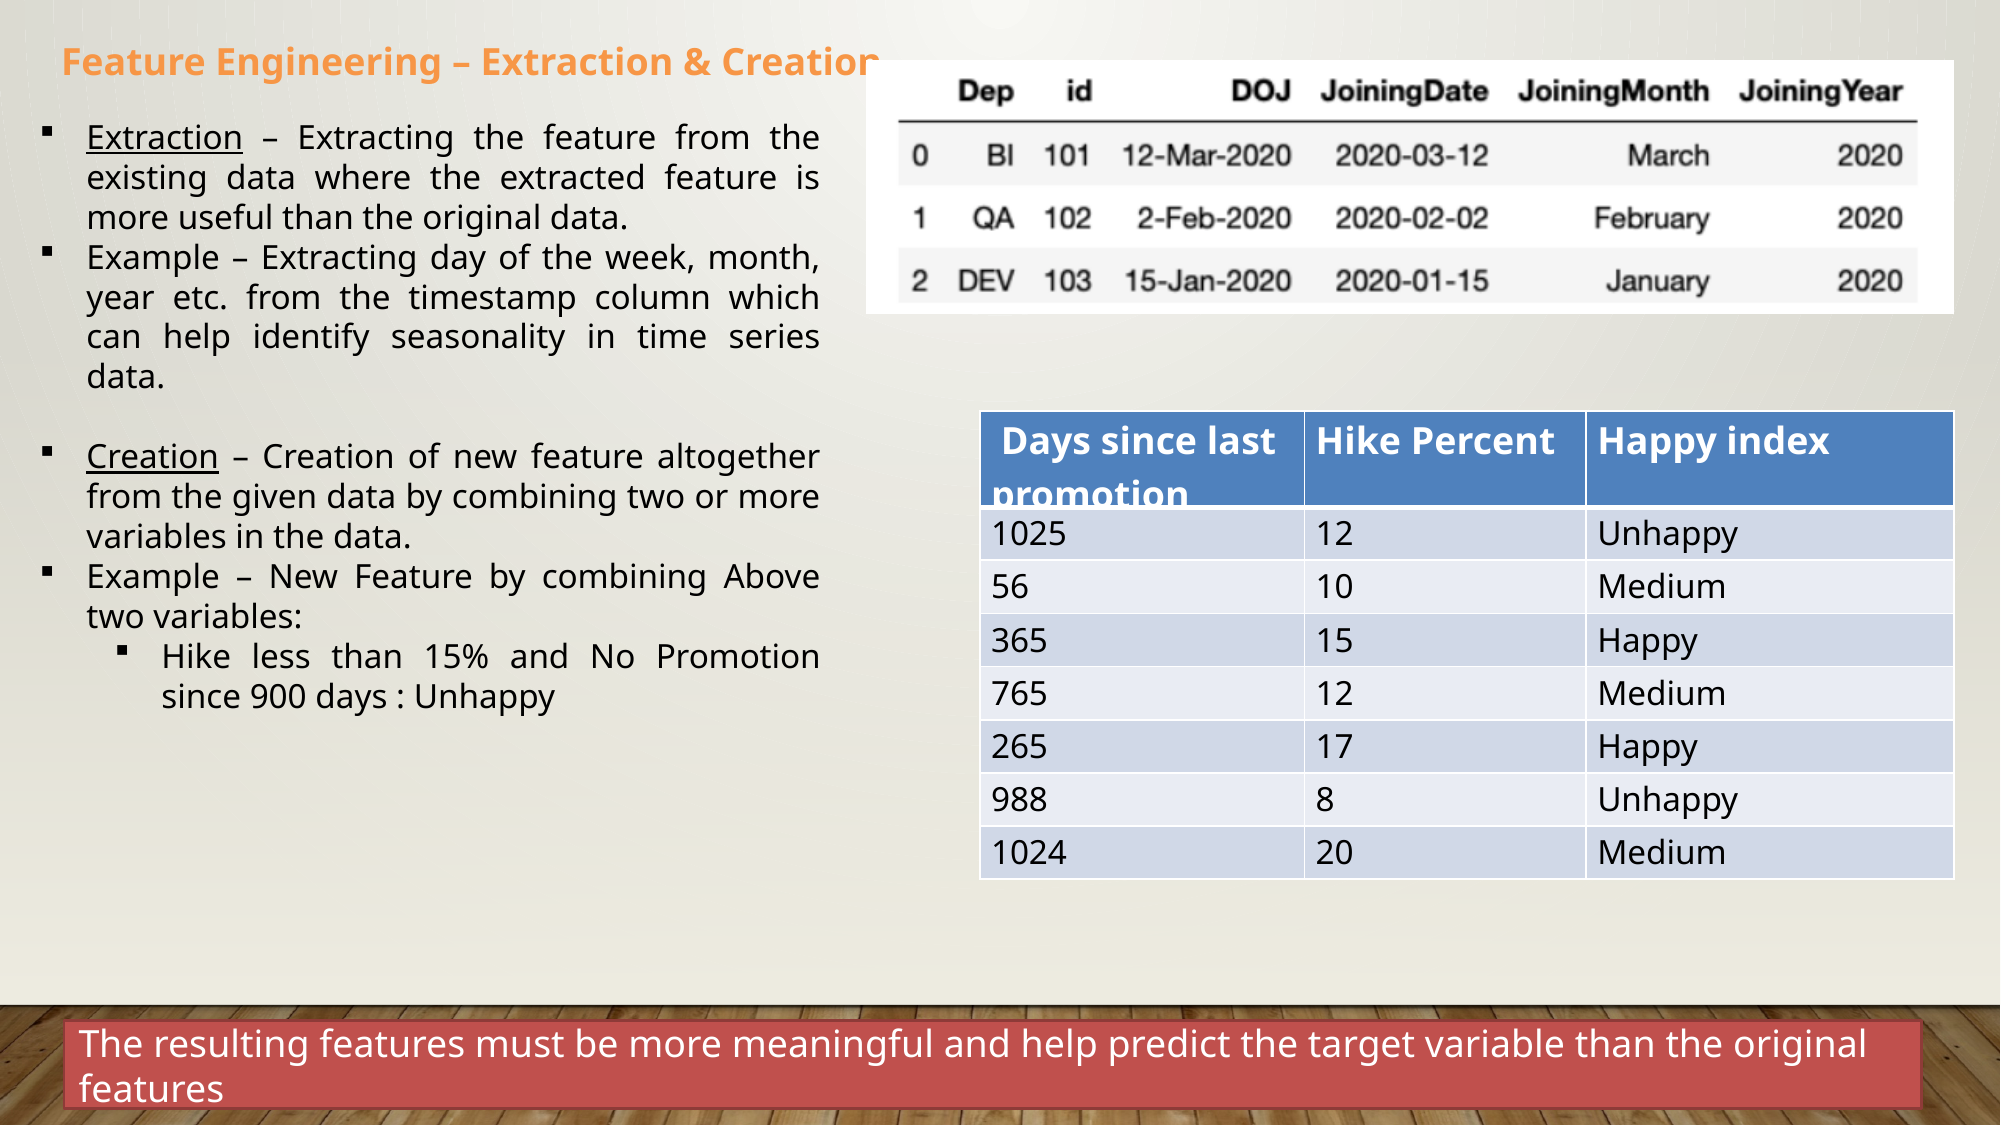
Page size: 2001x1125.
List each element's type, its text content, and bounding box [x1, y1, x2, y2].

table_cell 765 [981, 667, 1304, 719]
table_cell 20 [1305, 827, 1585, 878]
table_cell 988 [981, 774, 1304, 825]
table_cell Happy [1587, 721, 1953, 772]
table_cell 12 [1305, 510, 1585, 559]
table_cell 17 [1305, 721, 1585, 772]
table_cell Happy [1587, 614, 1953, 666]
table_cell 365 [981, 614, 1304, 666]
table_cell 1024 [981, 827, 1304, 878]
table_header Hike Percent [1305, 412, 1585, 505]
text_box Feature Engineering – Extraction & Creation [46, 30, 1041, 91]
table_cell 56 [981, 561, 1304, 613]
table_cell 265 [981, 721, 1304, 772]
table_cell Unhappy [1587, 510, 1953, 559]
picture [0, 1005, 2000, 1125]
text_box The resulting features must be more meaningful and help predict the target variable than the original features [63, 1019, 1923, 1110]
table_cell 10 [1305, 561, 1585, 613]
table_cell Unhappy [1587, 774, 1953, 825]
text_box Extraction – Extracting the feature from the existing data where the extracted feature is more useful than the original data. Example – Extracting day of the week, month, year etc. from the timestamp column which can help identify seasonality in time series data. Creation – Creation of new feature altogether from the given data by combining two or more variables in the data. Example – New Feature by combining Above two variables: Hike less than 15% and No Promotion since 900 days : Unhappy [24, 108, 837, 843]
table_cell 1025 [981, 510, 1304, 559]
table_cell 15 [1305, 614, 1585, 666]
table_cell Medium [1587, 561, 1953, 613]
table_cell Medium [1587, 667, 1953, 719]
table_cell 12 [1305, 667, 1585, 719]
table_header Happy index [1587, 412, 1953, 505]
table_cell 8 [1305, 774, 1585, 825]
table_header Days since last promotion [981, 412, 1304, 505]
table_cell Medium [1587, 827, 1953, 878]
picture [866, 60, 1955, 314]
